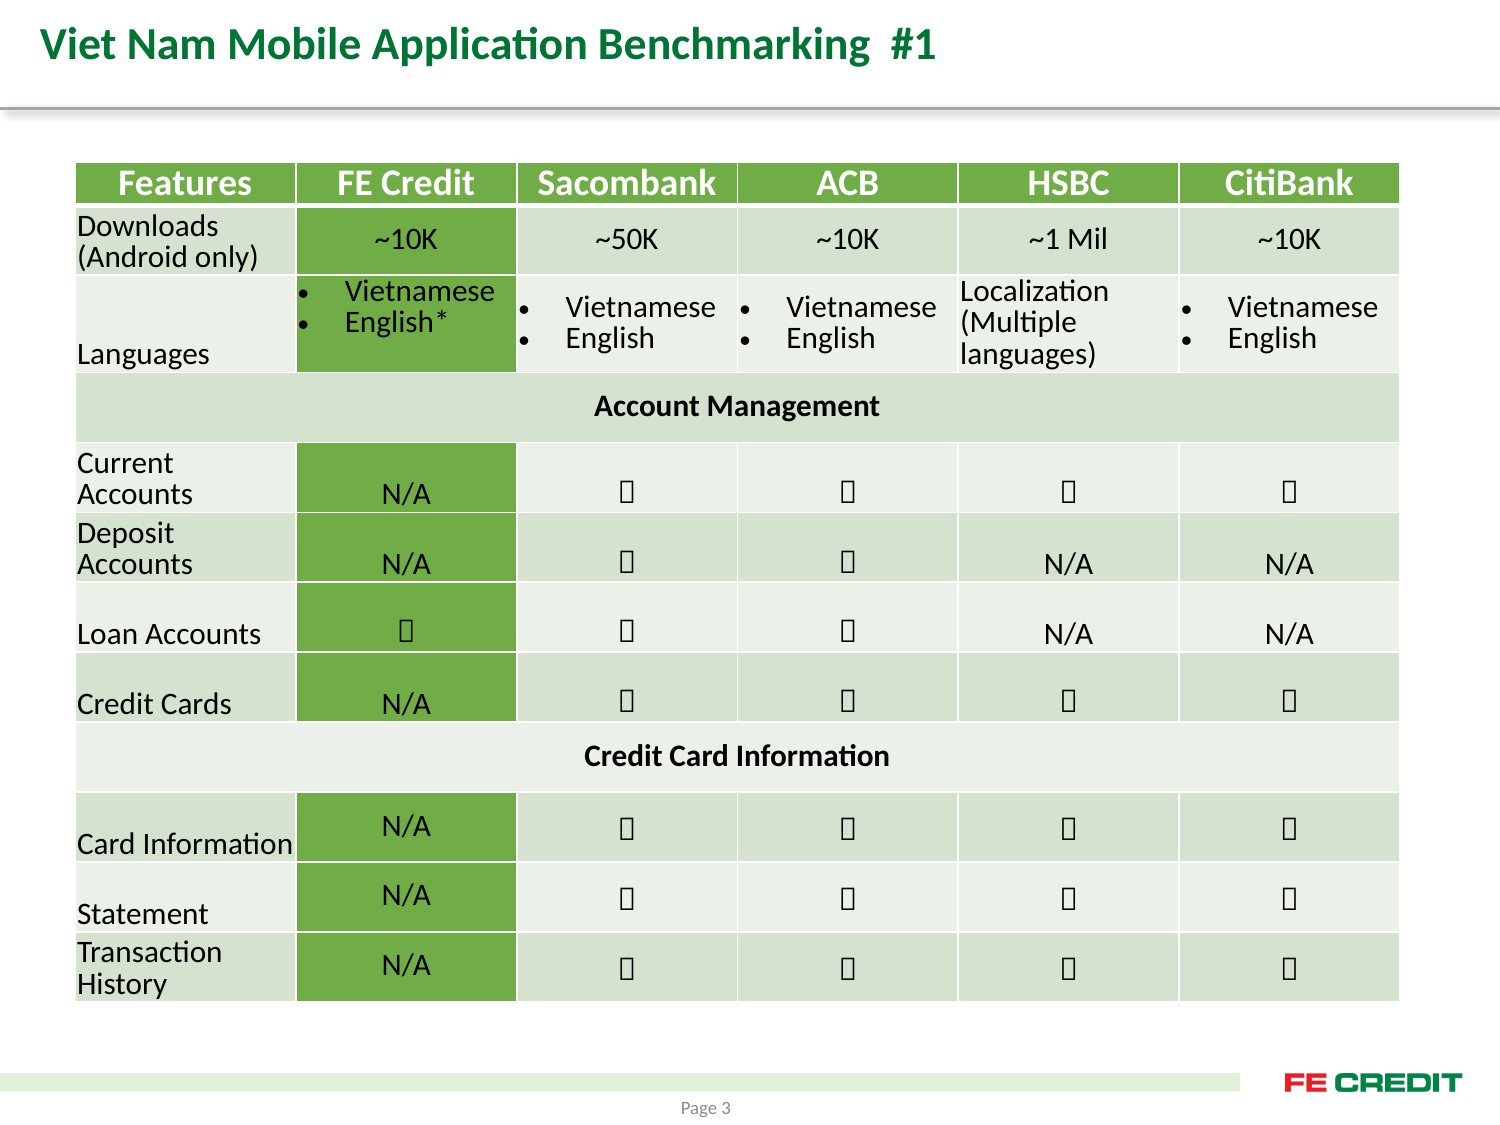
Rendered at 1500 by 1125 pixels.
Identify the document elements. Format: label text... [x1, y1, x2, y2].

table_cell  [518, 513, 737, 581]
table_cell  [518, 933, 737, 1001]
table_cell Deposit Accounts [76, 513, 295, 581]
table_cell  [518, 653, 737, 721]
table_cell Downloads (Android only) [76, 208, 295, 274]
table_header FE Credit [297, 163, 516, 203]
table_cell Vietnamese English [1180, 276, 1399, 372]
table_cell  [1180, 863, 1399, 931]
table_cell N/A [959, 513, 1178, 581]
table_header Features [76, 163, 295, 203]
table_cell  [959, 653, 1178, 721]
slide_number Page 3 [675, 1089, 758, 1125]
table_cell ~50K [518, 208, 737, 274]
table_cell  [1180, 443, 1399, 512]
table_header HSBC [959, 163, 1178, 203]
table_cell  [959, 863, 1178, 931]
table_cell  [738, 653, 957, 721]
table_cell  [1180, 793, 1399, 861]
table_cell N/A [297, 793, 516, 861]
table_cell  [518, 863, 737, 931]
table_cell  [1180, 933, 1399, 1001]
table_cell Localization (Multiple languages) [959, 276, 1178, 372]
title Viet Nam Mobile Application Benchmarking #1 [24, 12, 1319, 78]
table_header Sacombank [518, 163, 737, 203]
table_cell Vietnamese English* [297, 276, 516, 372]
table_cell  [518, 583, 737, 651]
table_cell  [738, 443, 957, 512]
table_cell  [738, 933, 957, 1001]
table_cell ~10K [297, 208, 516, 274]
table_cell Card Information [76, 793, 295, 861]
table_cell  [1180, 653, 1399, 721]
table_cell  [738, 513, 957, 581]
table_cell N/A [297, 863, 516, 931]
table_cell N/A [297, 933, 516, 1001]
table_cell ~1 Mil [959, 208, 1178, 274]
table_cell N/A [1180, 513, 1399, 581]
table_cell Account Management [76, 373, 1399, 442]
table_cell N/A [1180, 583, 1399, 651]
picture [1285, 1073, 1463, 1092]
table_cell  [518, 793, 737, 861]
table_cell Loan Accounts [76, 583, 295, 651]
table_cell Current Accounts [76, 443, 295, 512]
table_cell N/A [959, 583, 1178, 651]
table_cell ~10K [738, 208, 957, 274]
table_cell  [959, 793, 1178, 861]
table_cell Vietnamese English [518, 276, 737, 372]
table_cell  [518, 443, 737, 512]
table_cell  [297, 583, 516, 651]
table_cell Statement [76, 863, 295, 931]
table_cell Transaction History [76, 933, 295, 1001]
table_cell Languages [76, 276, 295, 372]
table_cell  [738, 863, 957, 931]
table_cell N/A [297, 653, 516, 721]
table_cell  [959, 443, 1178, 512]
table_cell  [738, 583, 957, 651]
table_cell N/A [297, 513, 516, 581]
table_cell Credit Cards [76, 653, 295, 721]
table_header CitiBank [1180, 163, 1399, 203]
table_header ACB [738, 163, 957, 203]
table_cell  [738, 793, 957, 861]
table_cell  [959, 933, 1178, 1001]
table_cell ~10K [1180, 208, 1399, 274]
table_cell Vietnamese English [738, 276, 957, 372]
table_cell Credit Card Information [76, 723, 1399, 791]
table_cell N/A [297, 443, 516, 512]
